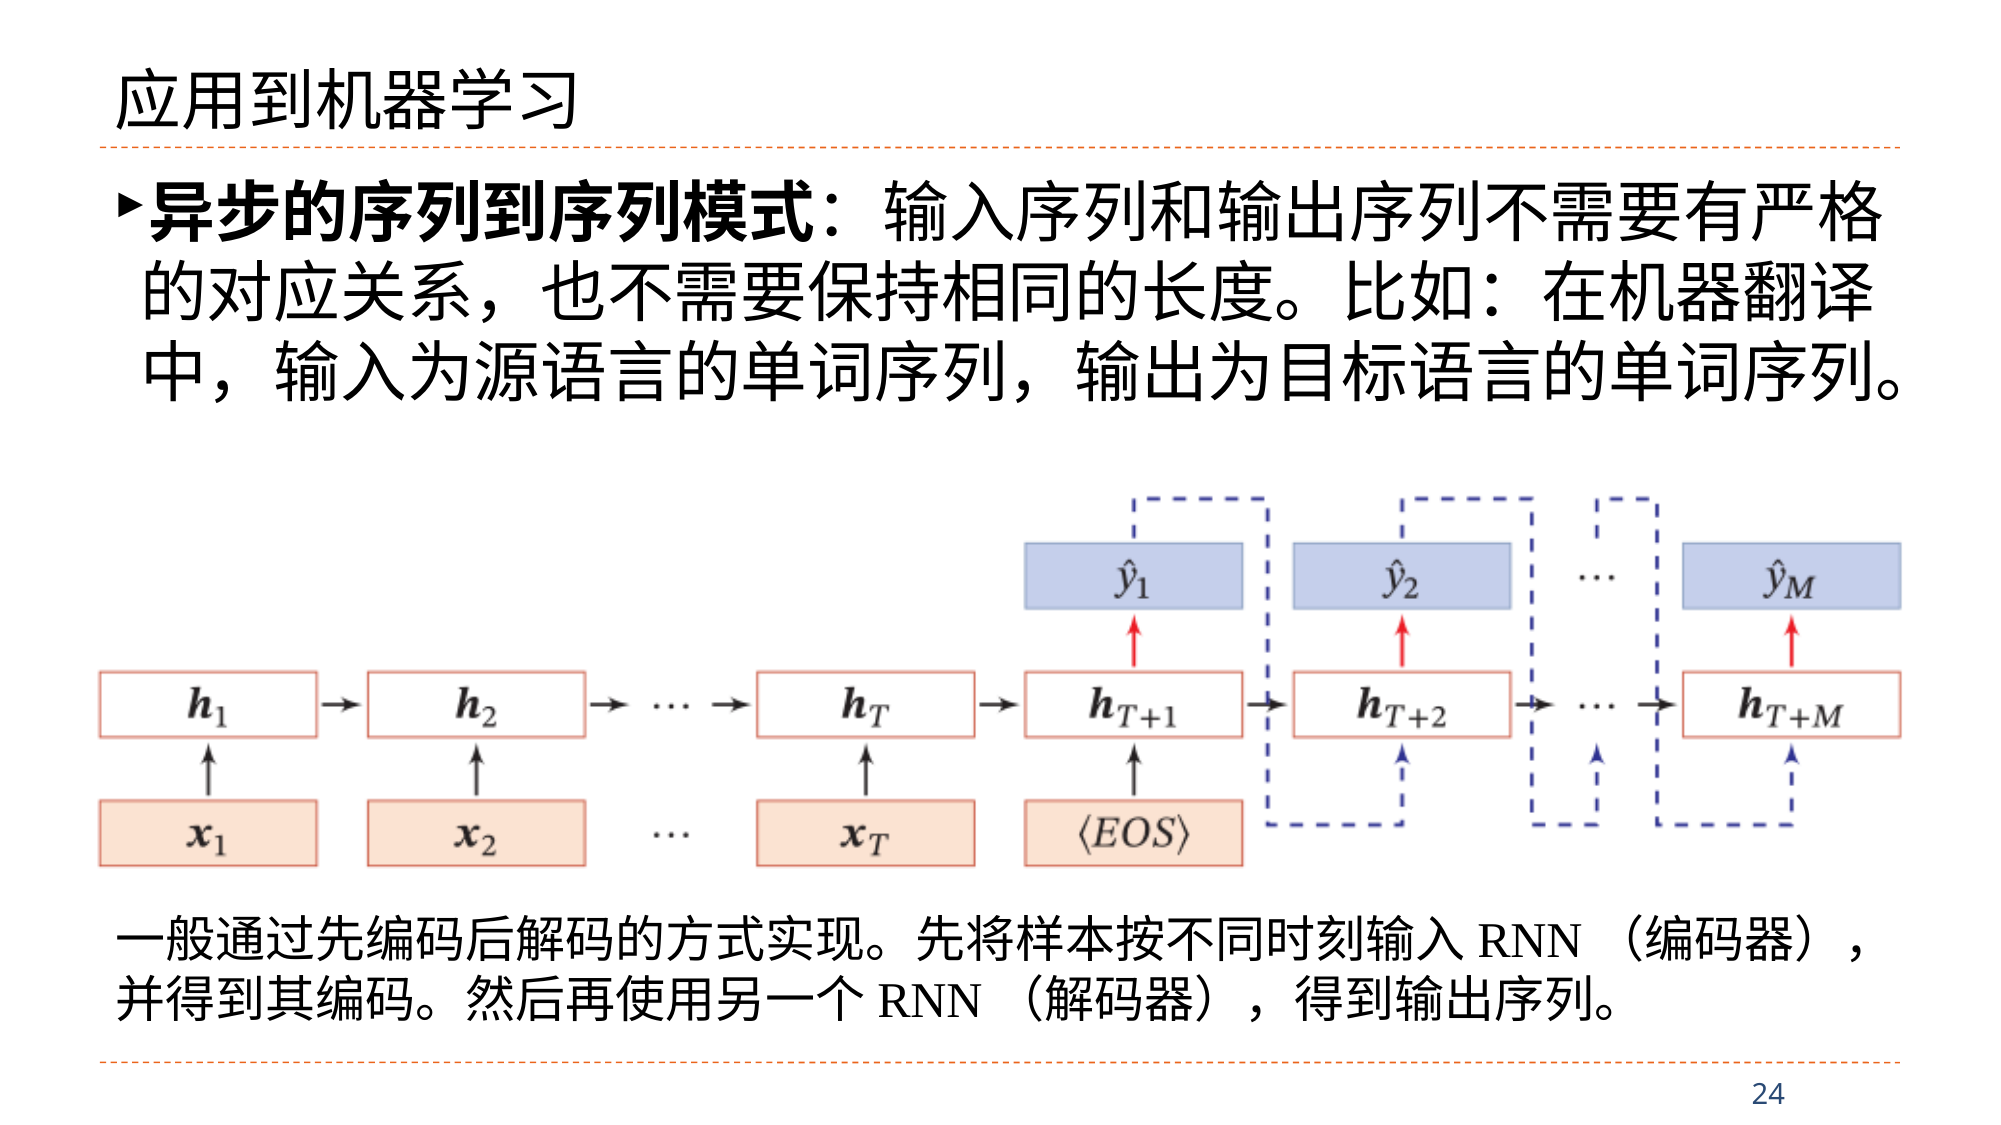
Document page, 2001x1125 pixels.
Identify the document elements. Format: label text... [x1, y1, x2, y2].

list 异步的序列到序列模式：输入序列和输出序列不需要有严格的对应关系，也不需要保持相同的长度。比如：在机器翻译中，输入为源语言的单词序列，输出为目标语言的单词序列。 [99, 162, 1900, 462]
title 应用到机器学习 [99, 24, 1900, 146]
picture [74, 462, 1957, 895]
list 异步的序列到序列模式：输入序列和输出序列不需要有严格的对应关系，也不需要保持相同的长度。比如：在机器翻译中，输入为源语言的单词序列，输出为目标语言的单词序列。 [99, 908, 1900, 1050]
